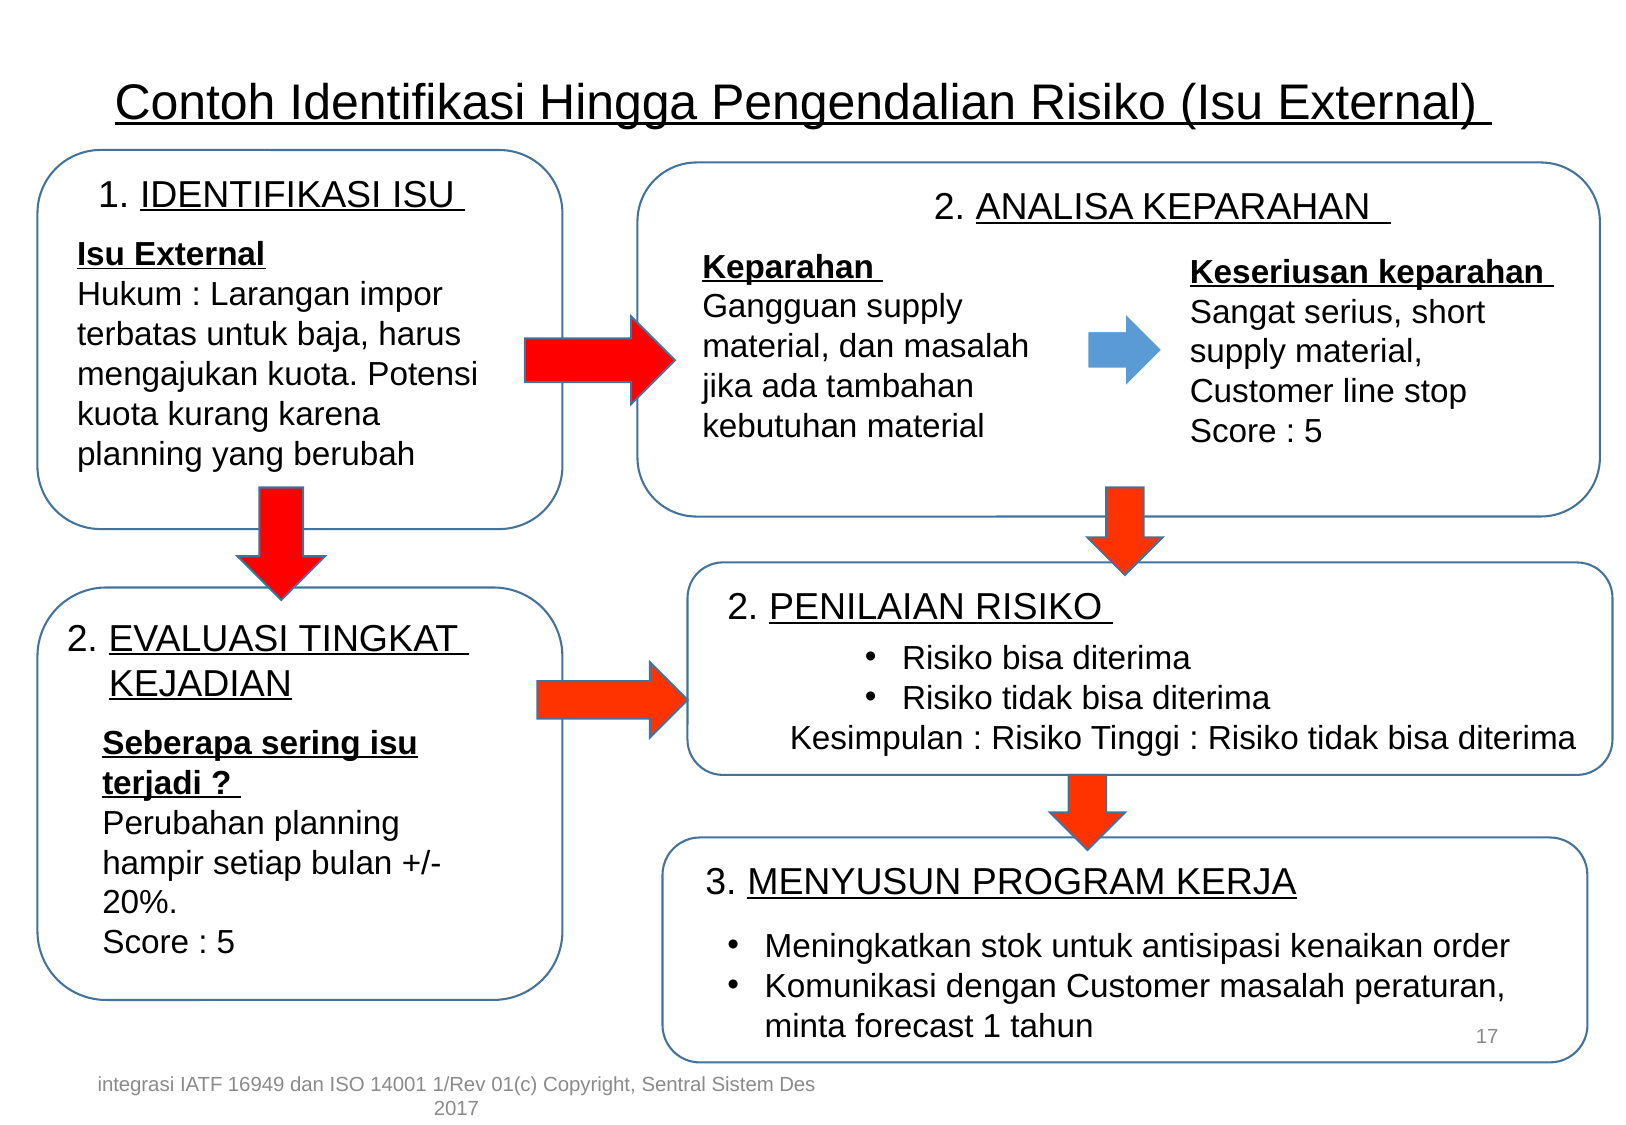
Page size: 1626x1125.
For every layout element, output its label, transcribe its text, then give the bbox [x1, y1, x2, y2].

text_box Meningkatkan stok untuk antisipasi kenaikan order Komunikasi dengan Customer masalah peraturan, minta forecast 1 tahun [712, 916, 1563, 1052]
slide_number 17 [1147, 1052, 1514, 1066]
text_box Risiko bisa diterima Risiko tidak bisa diterima Kesimpulan : Risiko Tinggi : Risiko tidak bisa diterima [774, 628, 1625, 764]
text_box [36, 148, 564, 531]
text_box 1. IDENTIFIKASI ISU [83, 162, 481, 223]
footer integrasi IATF 16949 dan ISO 14001 1/Rev 01(c) Copyright, Sentral Sistem Des 2017 [62, 1065, 850, 1125]
text_box 3. MENYUSUN PROGRAM KERJA [690, 849, 1312, 910]
text_box [36, 586, 564, 1002]
text_box Isu External Hukum : Larangan impor terbatas untuk baja, harus mengajukan kuota. Potensi kuota kurang karena planning yang berubah [62, 224, 525, 480]
text_box [1086, 309, 1164, 390]
text_box [1047, 773, 1128, 849]
text_box [234, 486, 328, 602]
text_box [1084, 486, 1165, 574]
text_box [536, 659, 689, 740]
text_box 2. PENILAIAN RISIKO [712, 574, 1129, 635]
text_box 2. ANALISA KEPARAHAN [919, 174, 1407, 235]
text_box [686, 561, 1604, 776]
text_box 2. EVALUASI TINGKAT KEJADIAN [52, 606, 484, 712]
text_box Seberapa sering isu terjadi ? Perubahan planning hampir setiap bulan +/- 20%. Score : 5 [87, 713, 500, 968]
text_box Keparahan Gangguan supply material, dan masalah jika ada tambahan kebutuhan material [687, 237, 1088, 452]
text_box Keseriusan keparahan Sangat serius, short supply material, Customer line stop Score : 5 [1175, 242, 1588, 457]
text_box Contoh Identifikasi Hingga Pengendalian Risiko (Isu External) [99, 61, 1507, 137]
text_box [661, 836, 1589, 1064]
text_box [523, 314, 677, 407]
text_box [636, 161, 1601, 518]
text_box [1129, 561, 1614, 628]
